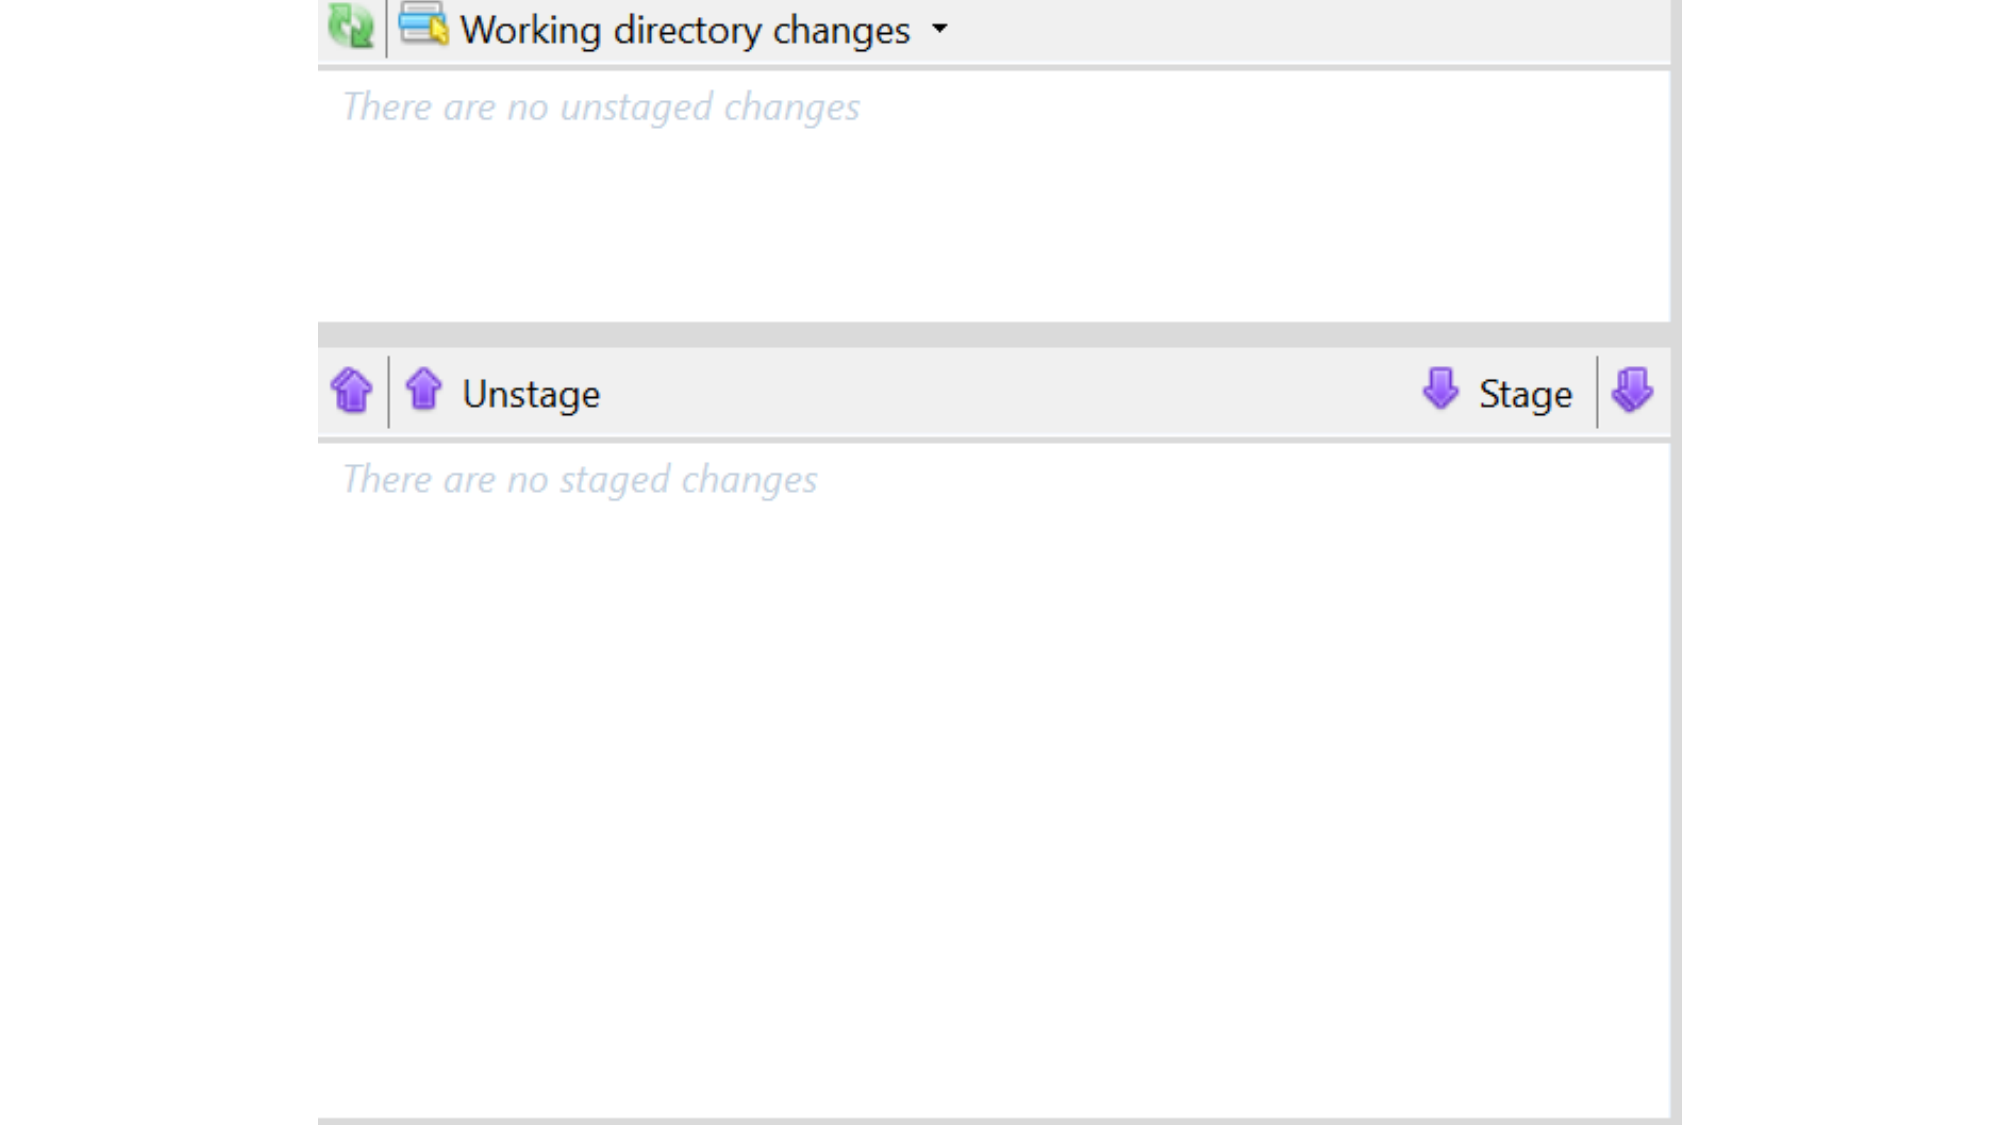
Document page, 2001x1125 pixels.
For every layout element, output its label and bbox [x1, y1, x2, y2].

picture [318, 0, 1682, 1125]
